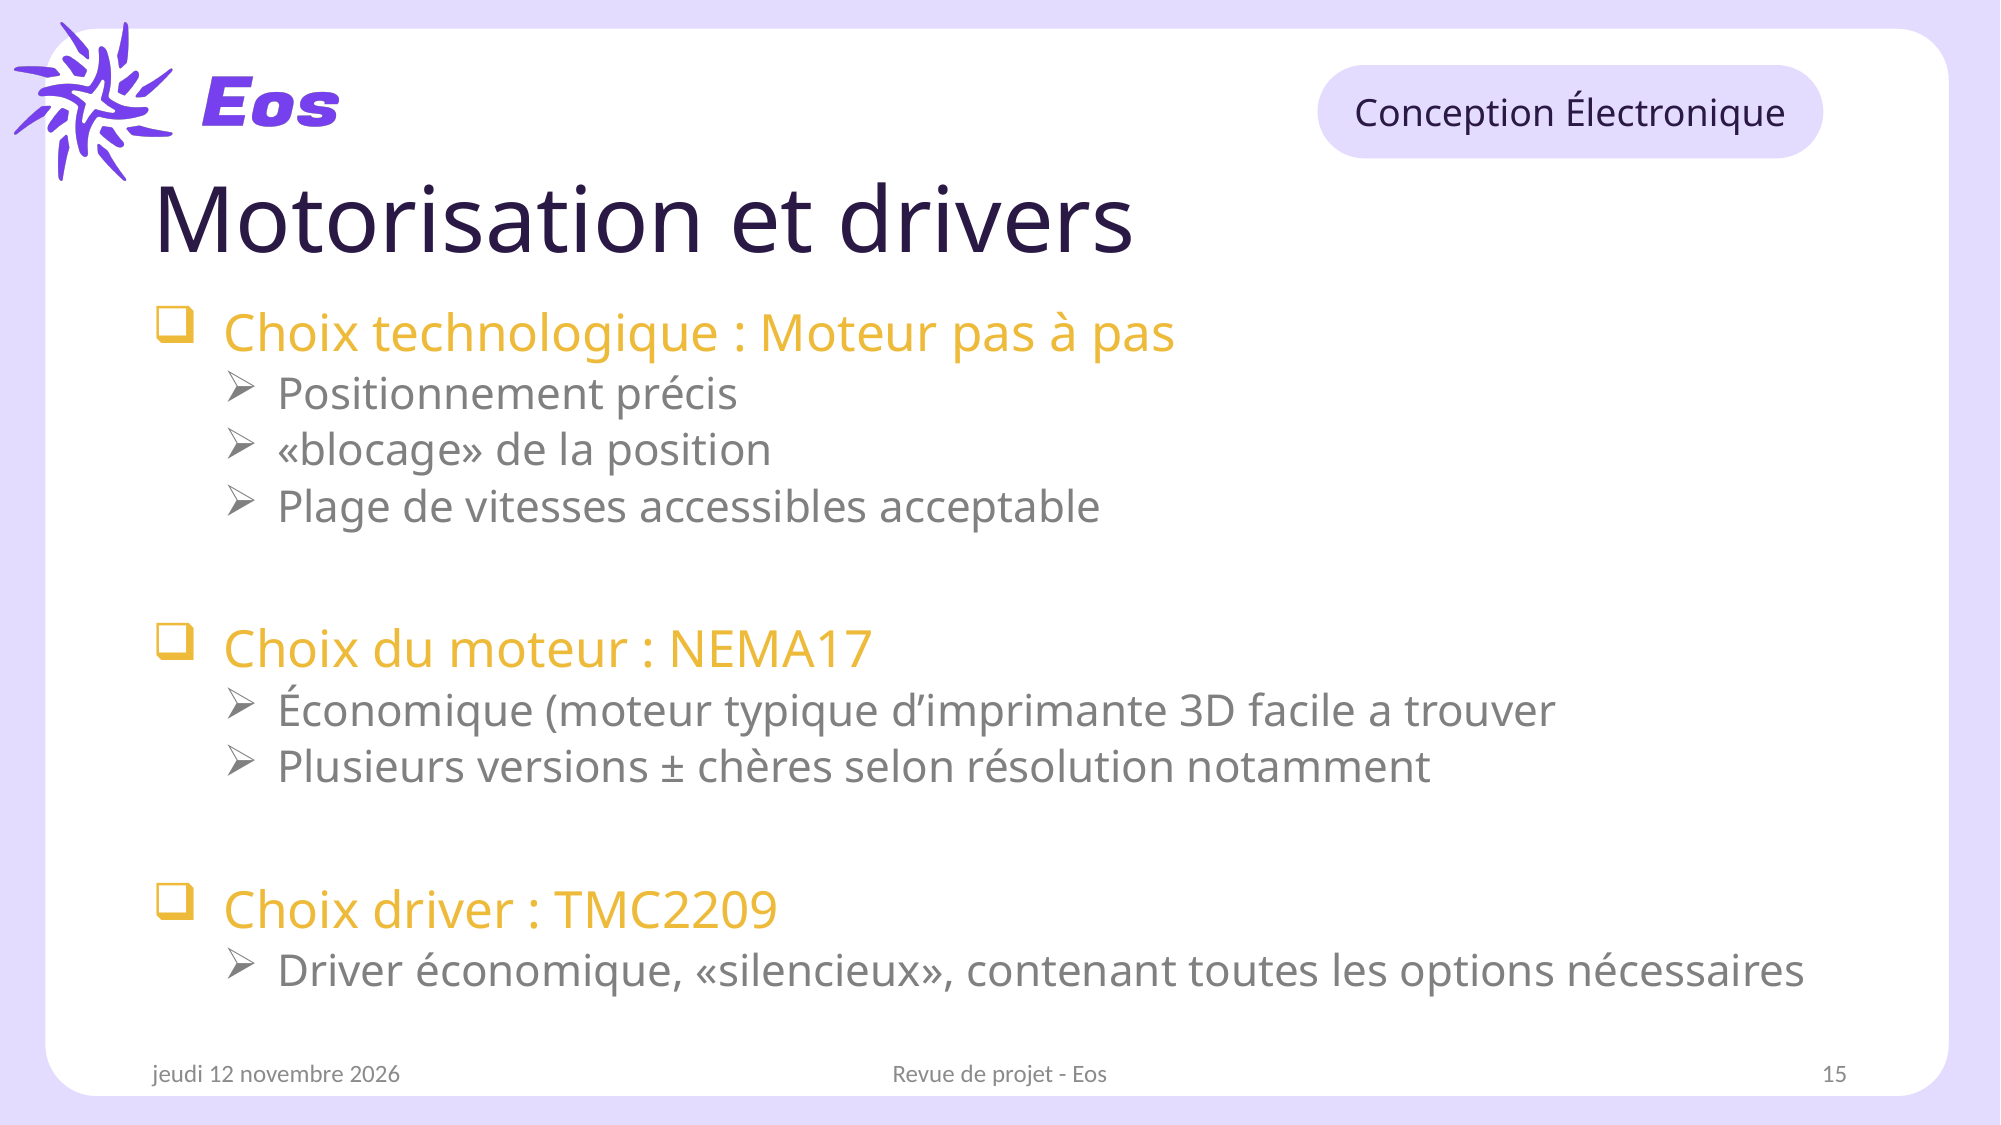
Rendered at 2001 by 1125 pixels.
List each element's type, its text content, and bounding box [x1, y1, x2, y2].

picture [14, 22, 339, 181]
list Choix technologique : Moteur pas à pas Positionnement précis «blocage» de la position Plage de vitesses accessibles acceptable Choix du moteur : NEMA17 Économique (moteur typique d’imprimante 3D facile a trouver Plusieurs versions ± chères selon résolution notamment Choix driver : TMC2209 Driver économique, «silencieux», contenant toutes les options nécessaires [137, 299, 1863, 1014]
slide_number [137, 1042, 588, 1103]
slide_number 15 [1412, 1042, 1863, 1103]
text_box Conception Électronique [1316, 63, 1825, 160]
footer Revue de projet - Eos [662, 1042, 1338, 1103]
title Motorisation et drivers [137, 158, 1863, 288]
